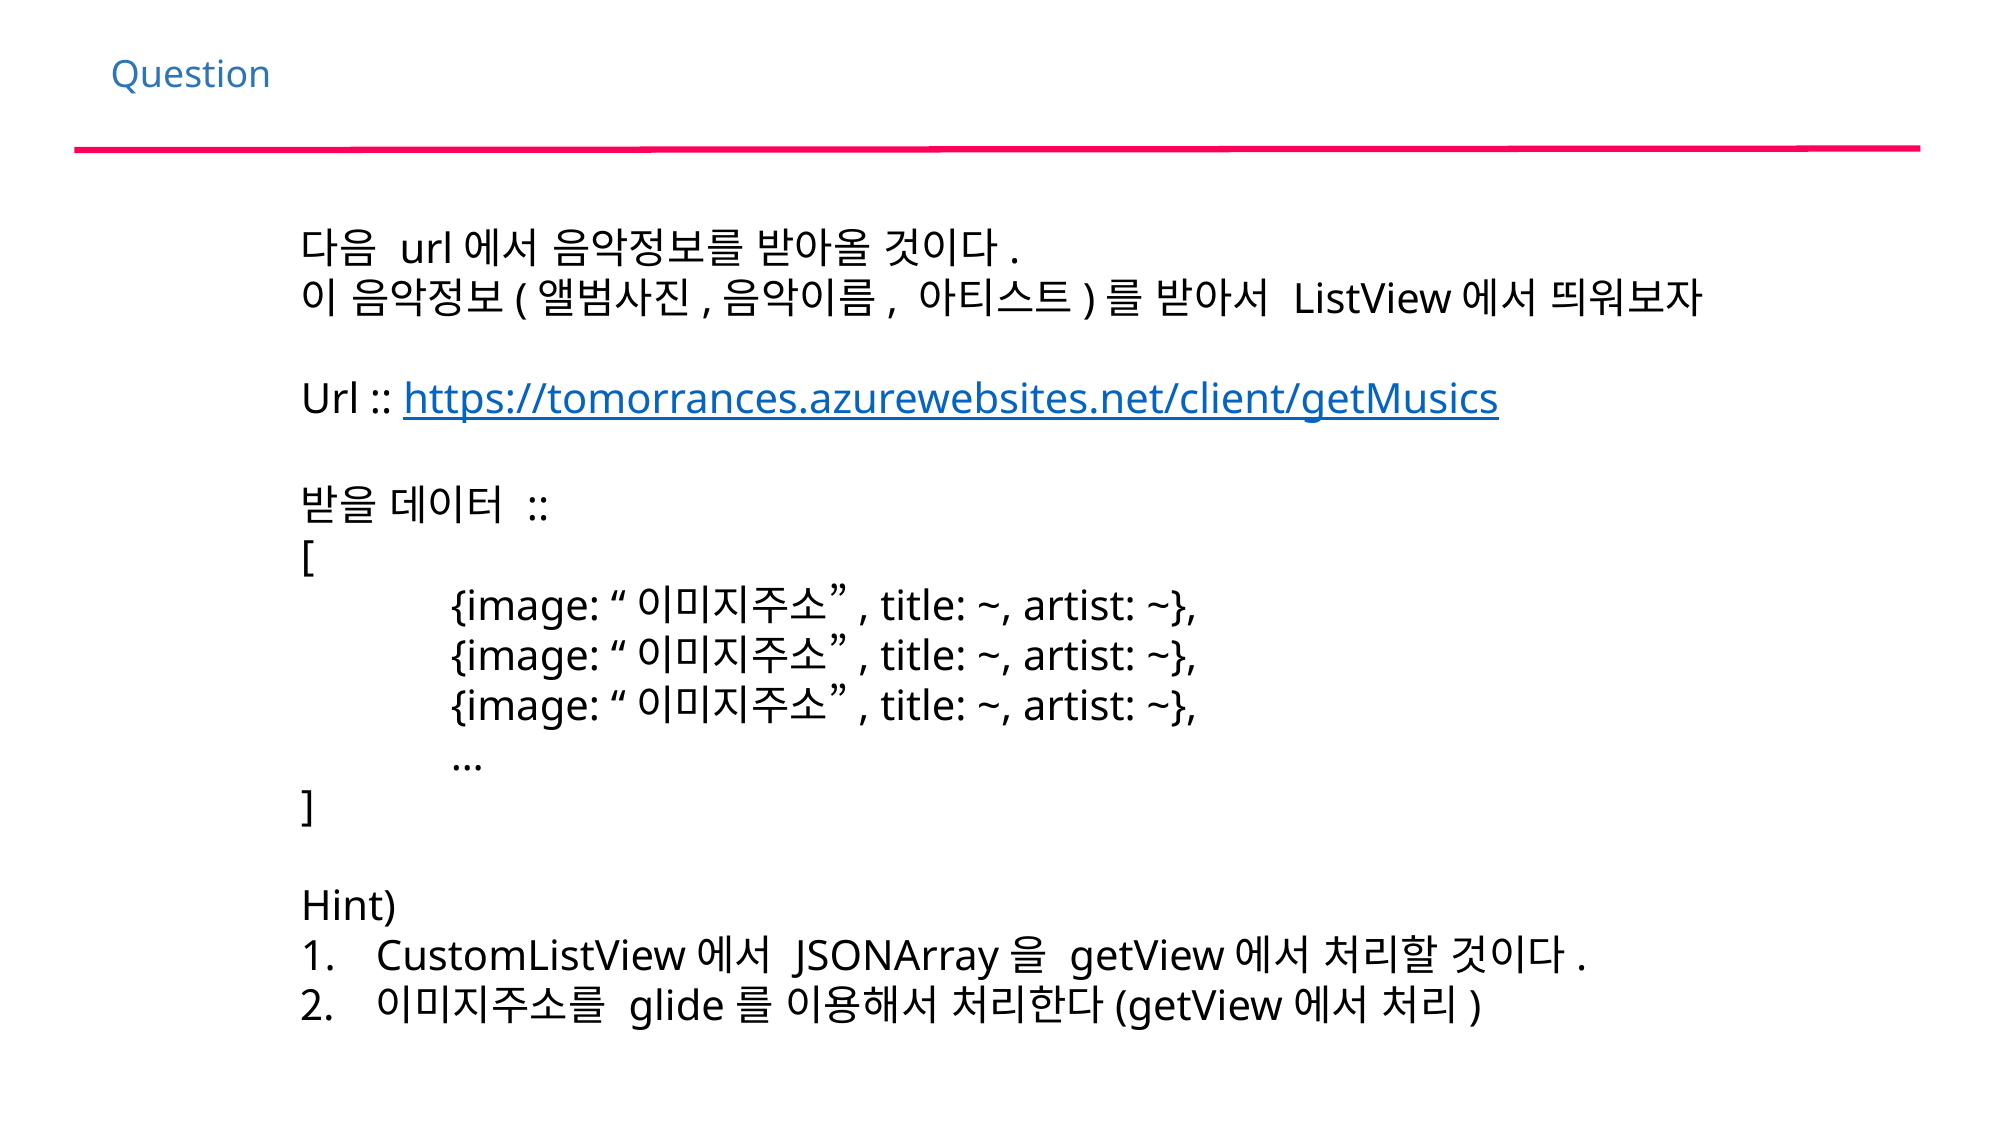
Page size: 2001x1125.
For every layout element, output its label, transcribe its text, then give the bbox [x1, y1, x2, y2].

text_box Question [95, 42, 1442, 103]
text_box 다음 url에서 음악정보를 받아올 것이다. 이 음악정보(앨범사진,음악이름, 아티스트)를 받아서 ListView에서 띄워보자 Url :: https://tomorrances.azurewebsites.net/client/getMusics 받을 데이터 :: [ {image: “이미지주소”, title: ~, artist: ~}, {image: “이미지주소”, title: ~, artist: ~}, {image: “이미지주소”, title: ~, artist: ~}, … ] Hint) CustomListView에서 JSONArray을 getView에서 처리할 것이다. 이미지주소를 glide를 이용해서 처리한다(getView에서 처리) [286, 214, 1752, 1125]
text_box [77, 0, 1923, 151]
